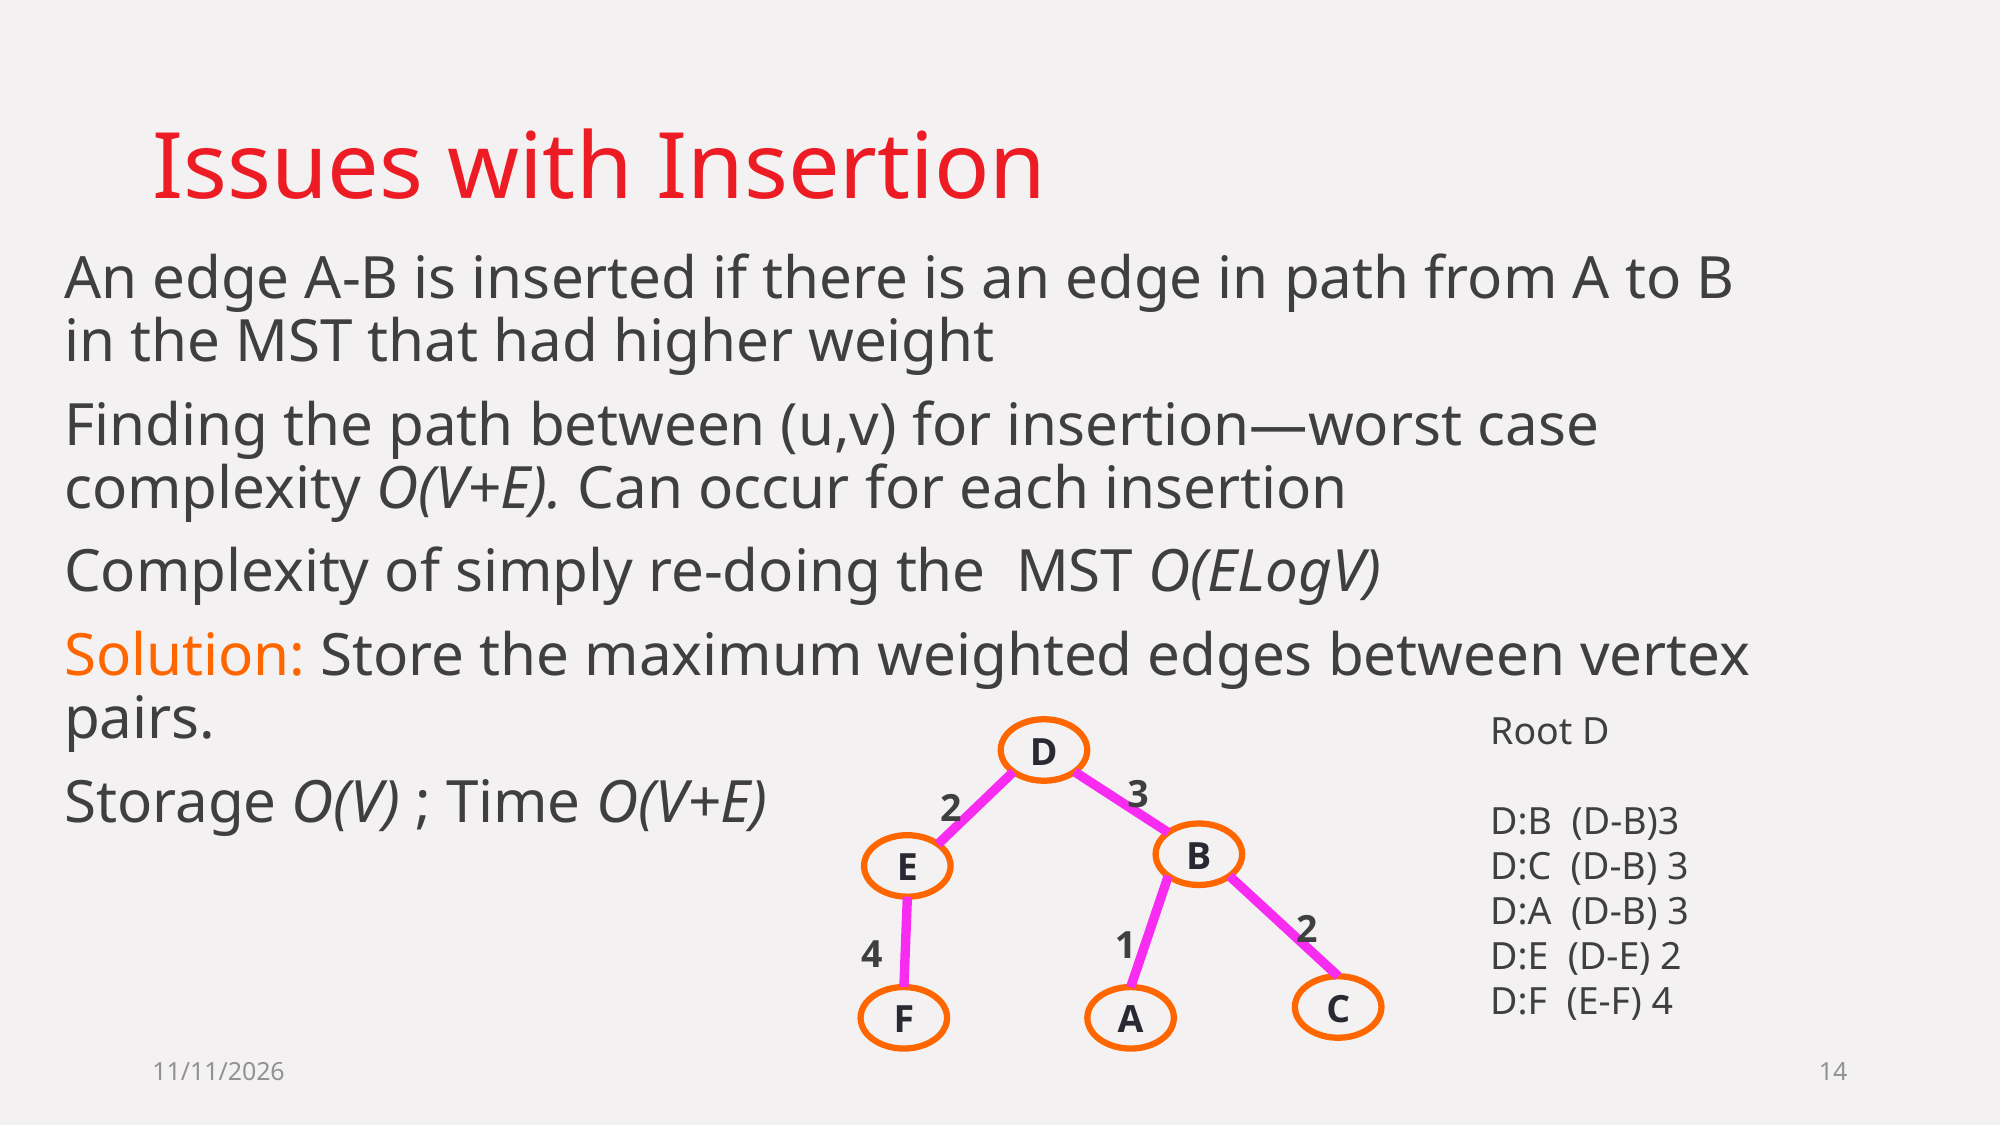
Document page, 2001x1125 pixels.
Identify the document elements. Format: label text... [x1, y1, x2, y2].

title Issues with Insertion [137, 59, 1863, 278]
list An edge A-B is inserted if there is an edge in path from A to B in the MST that had higher weight Finding the path between (u,v) for insertion—worst case complexity O(V+E). Can occur for each insertion Complexity of simply re-doing the MST O(ELogV) Solution: Store the maximum weighted edges between vertex pairs. Storage O(V) ; Time O(V+E) [49, 241, 1775, 1067]
text_box Root D D:B (D-B)3 D:C (D-B) 3 D:A (D-B) 3 D:E (D-E) 2 D:F (E-F) 4 [1475, 699, 1871, 1030]
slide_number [137, 1042, 588, 1103]
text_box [846, 719, 1382, 1049]
slide_number 14 [1412, 1042, 1863, 1103]
